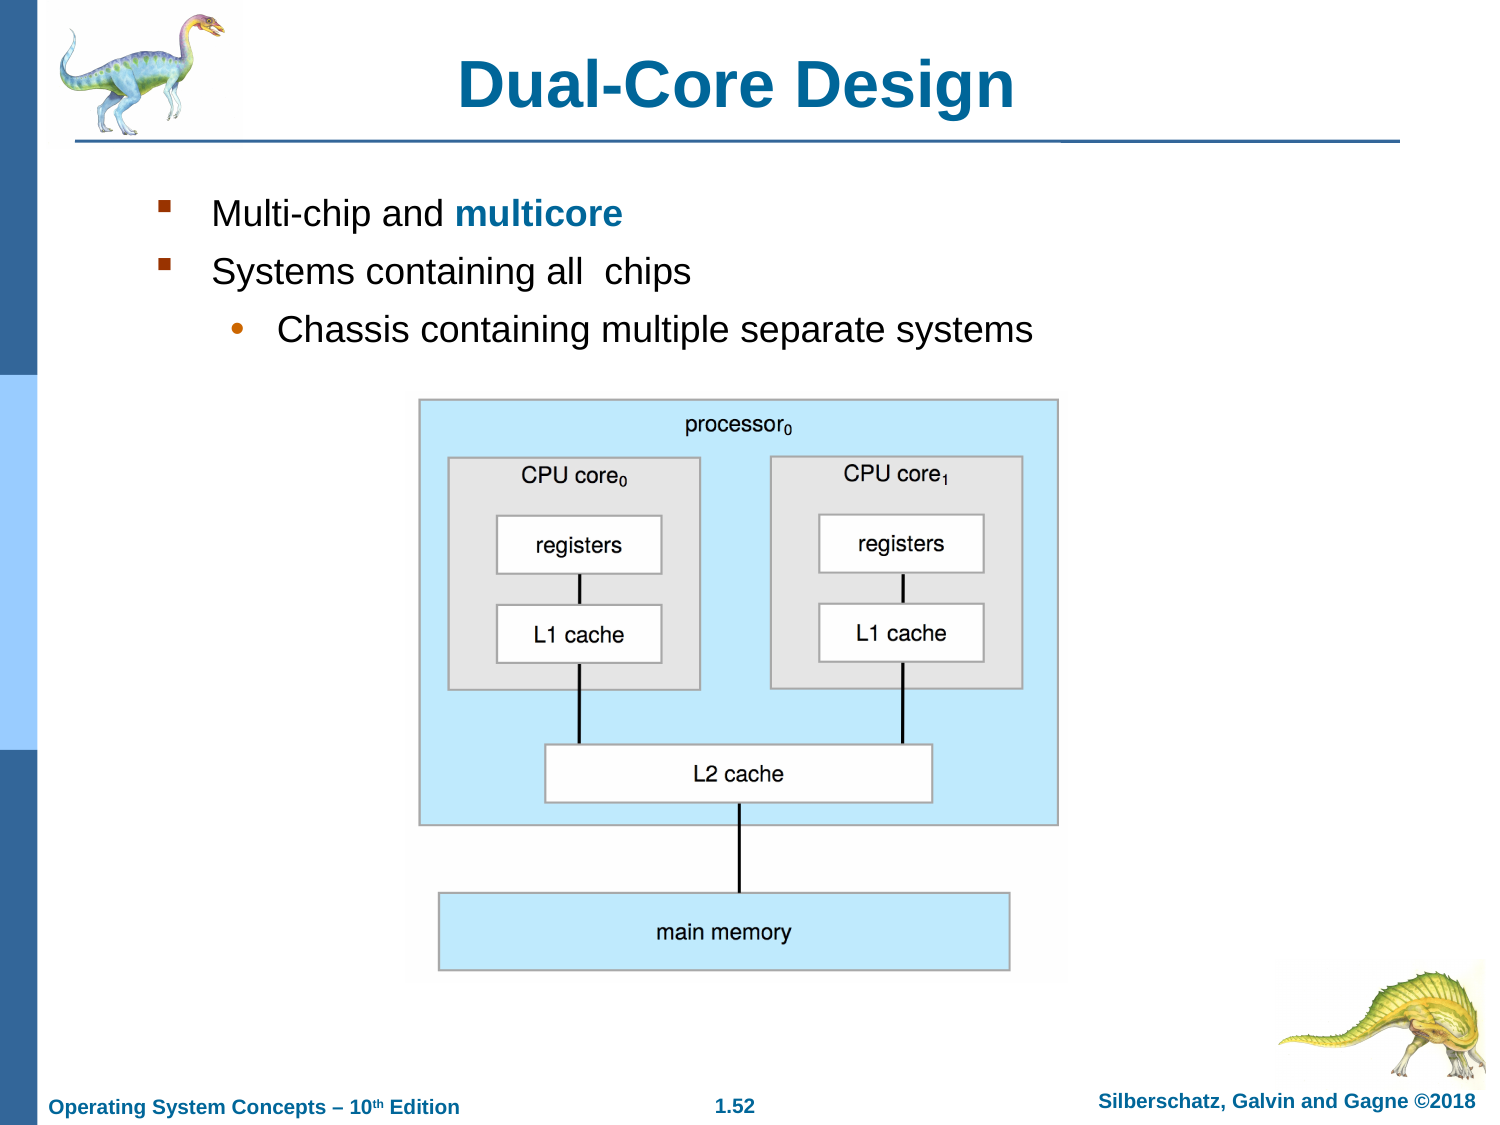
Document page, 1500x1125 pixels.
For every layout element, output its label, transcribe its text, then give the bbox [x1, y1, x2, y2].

title Dual-Core Design [75, 33, 1399, 129]
picture [405, 391, 1069, 983]
picture [1275, 959, 1486, 1090]
picture [46, 0, 243, 149]
list Multi-chip and multicore Systems containing all chips Chassis containing multiple separate systems [140, 181, 1276, 382]
